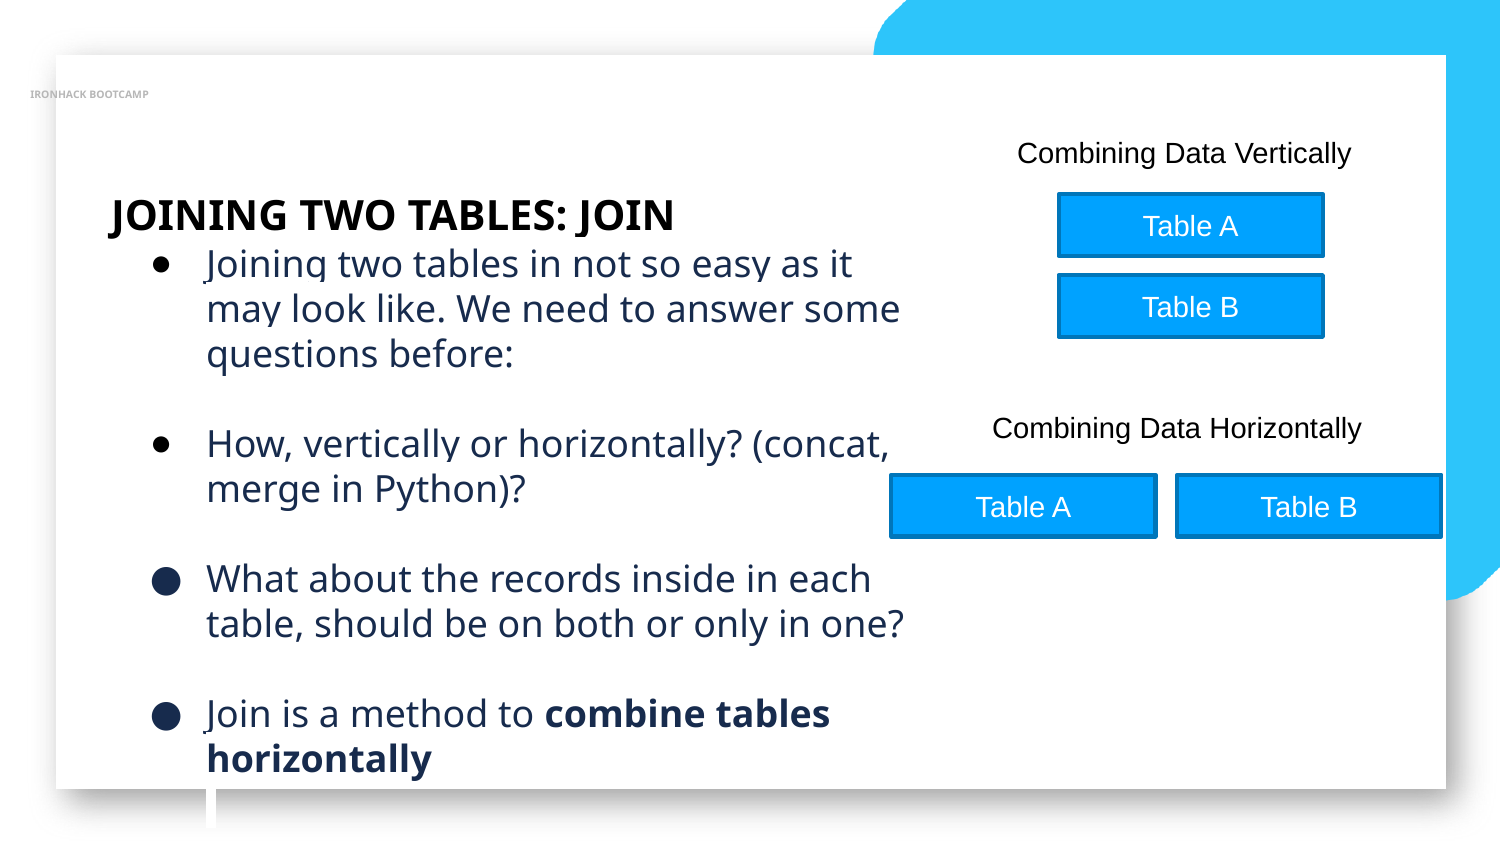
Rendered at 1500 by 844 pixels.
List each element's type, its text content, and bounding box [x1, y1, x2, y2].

text_box Combining Data Vertically [1002, 126, 1500, 178]
text_box Joining two tables in not so easy as it may look like. We need to answer some questions before: How, vertically or horizontally? (concat, merge in Python)? What about the records inside in each table, should be on both or only in one? Join is a method to combine tables horizontally [116, 224, 932, 708]
text_box Table A [1058, 194, 1323, 257]
text_box Table B [1177, 474, 1442, 537]
text_box Table A [891, 474, 1156, 537]
text_box Table B [1058, 275, 1323, 337]
text_box IRONHACK BOOTCAMP [15, 71, 354, 108]
text_box Combining Data Horizontally [977, 401, 1490, 453]
picture [0, 0, 1500, 844]
text_box JOINING TWO TABLES: JOIN [96, 149, 1417, 266]
